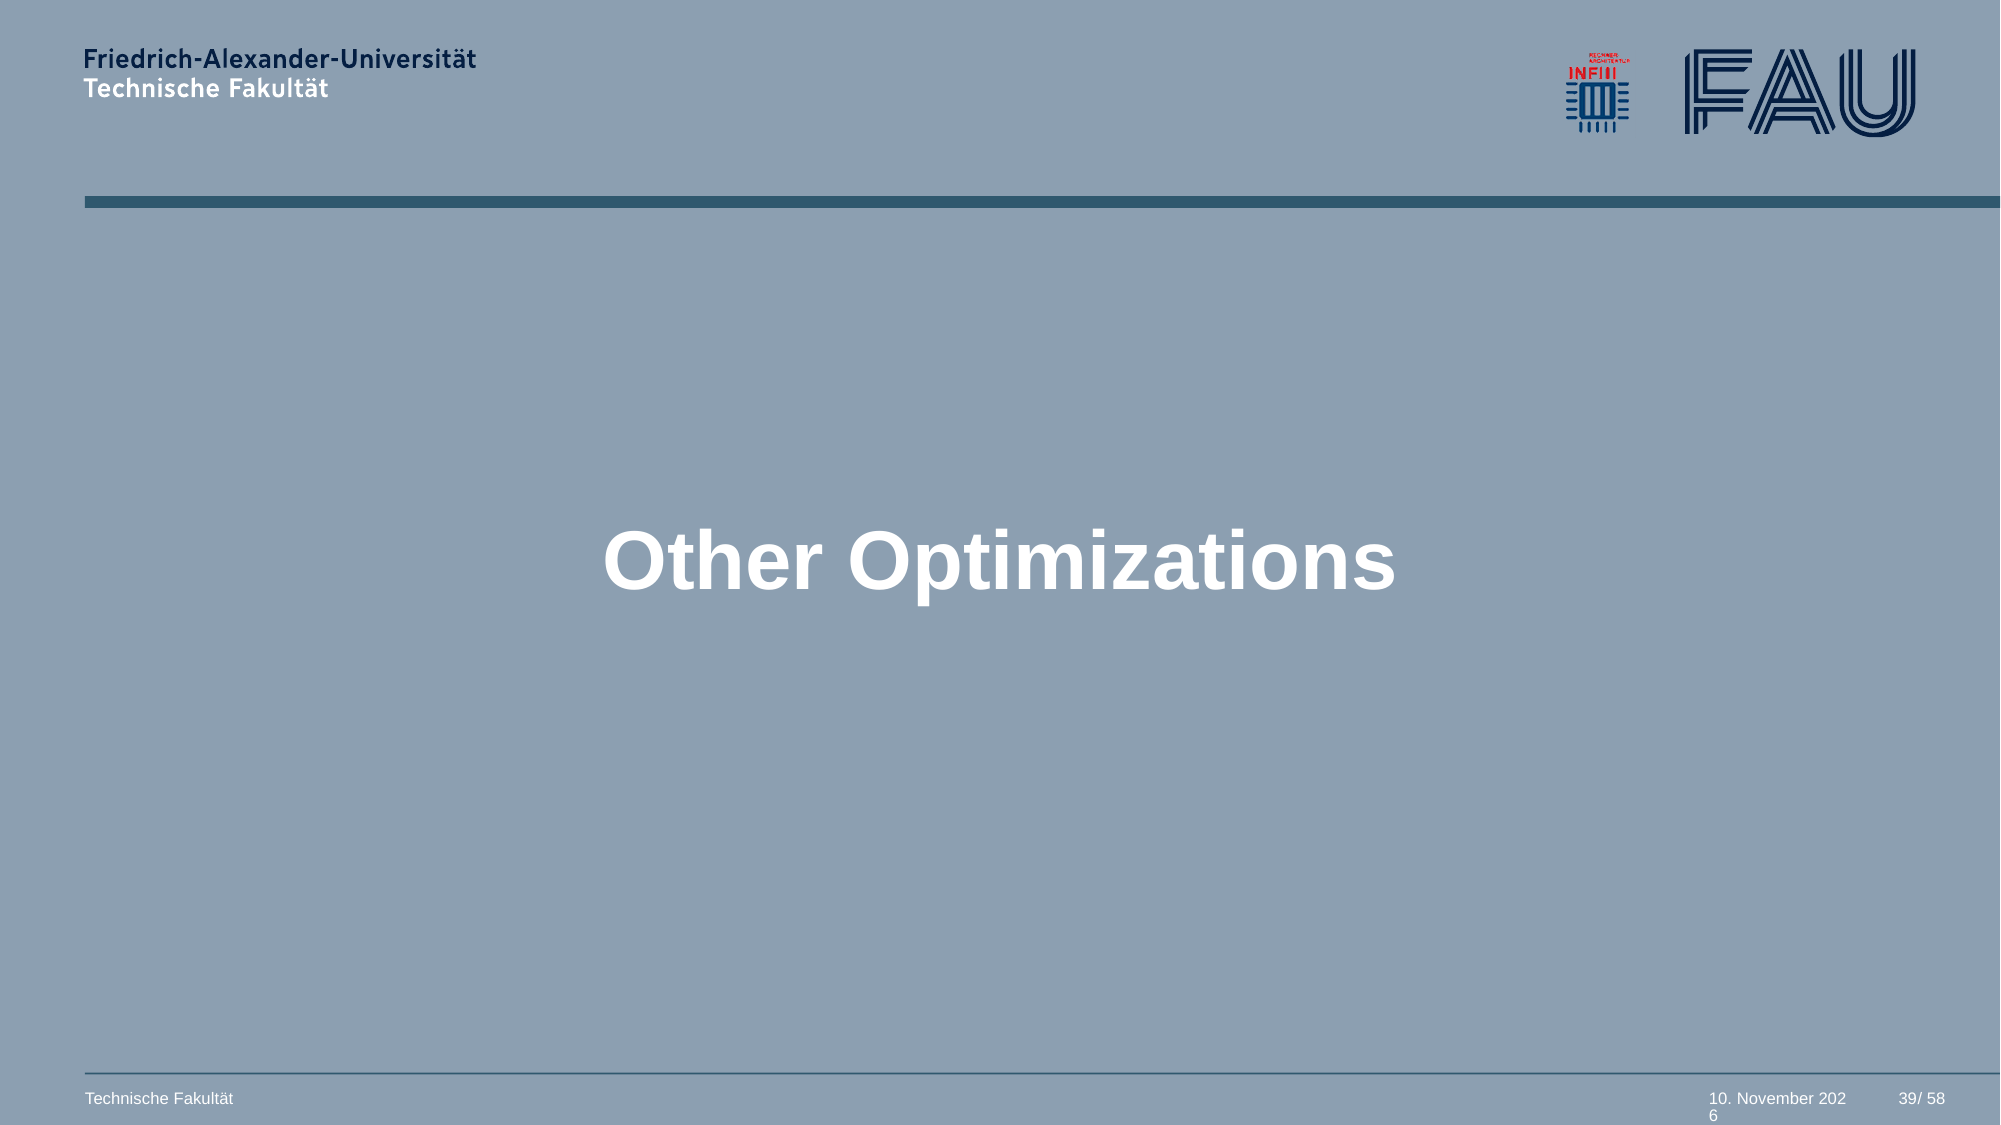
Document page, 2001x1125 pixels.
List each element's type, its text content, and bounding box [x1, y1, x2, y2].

picture [1510, 49, 1686, 138]
slide_number 39 [1888, 1088, 1917, 1109]
title Other Optimizations [85, 517, 1916, 608]
slide_number 26. März 2025 [1708, 1088, 1849, 1109]
footer Technische Fakultät [85, 1088, 983, 1109]
